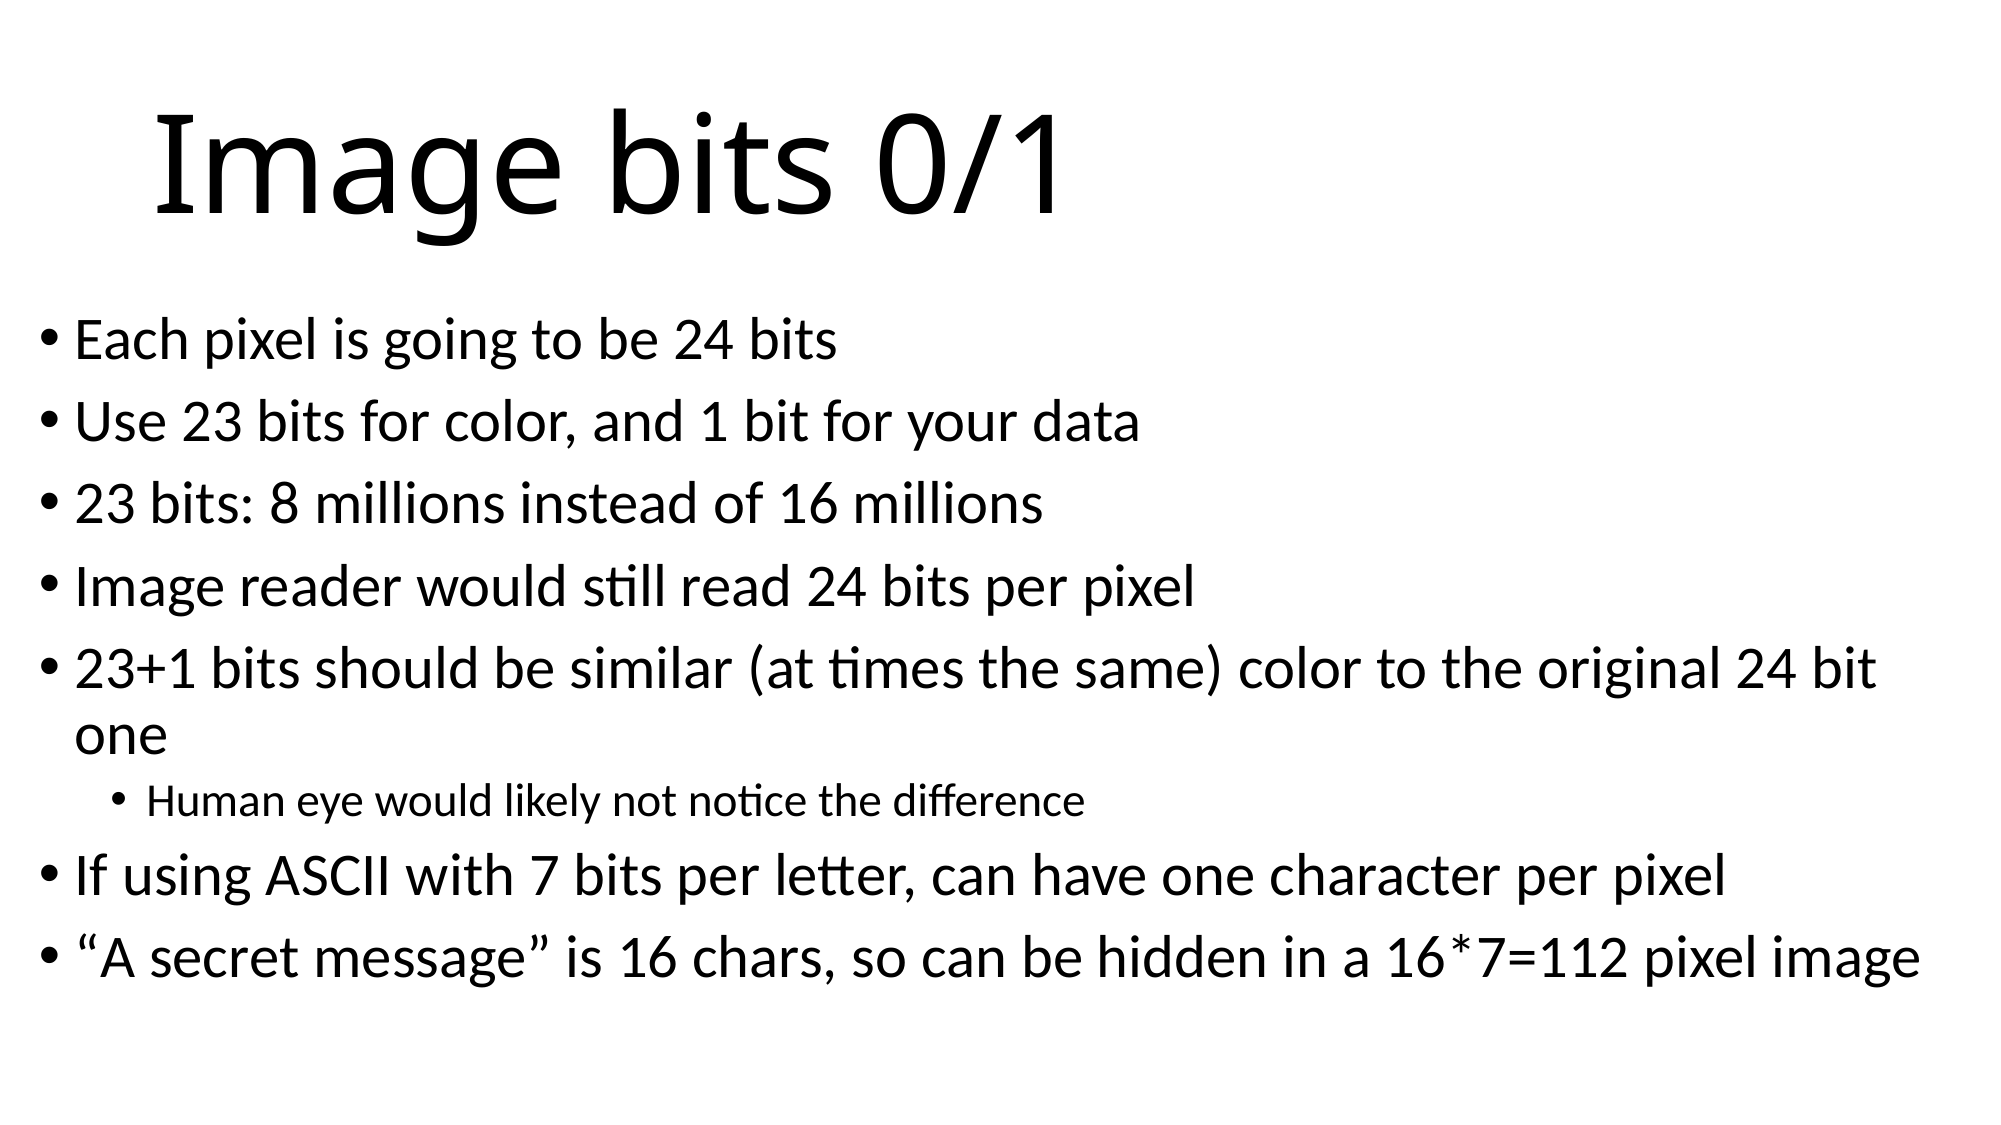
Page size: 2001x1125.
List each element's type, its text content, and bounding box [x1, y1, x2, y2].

list Each pixel is going to be 24 bits Use 23 bits for color, and 1 bit for your data 23 bits: 8 millions instead of 16 millions Image reader would still read 24 bits per pixel 23+1 bits should be similar (at times the same) color to the original 24 bit one Human eye would likely not notice the difference If using ASCII with 7 bits per letter, can have one character per pixel “A secret message” is 16 chars, so can be hidden in a 16*7=112 pixel image [23, 299, 1958, 1014]
title Image bits 0/1 [137, 59, 1863, 278]
